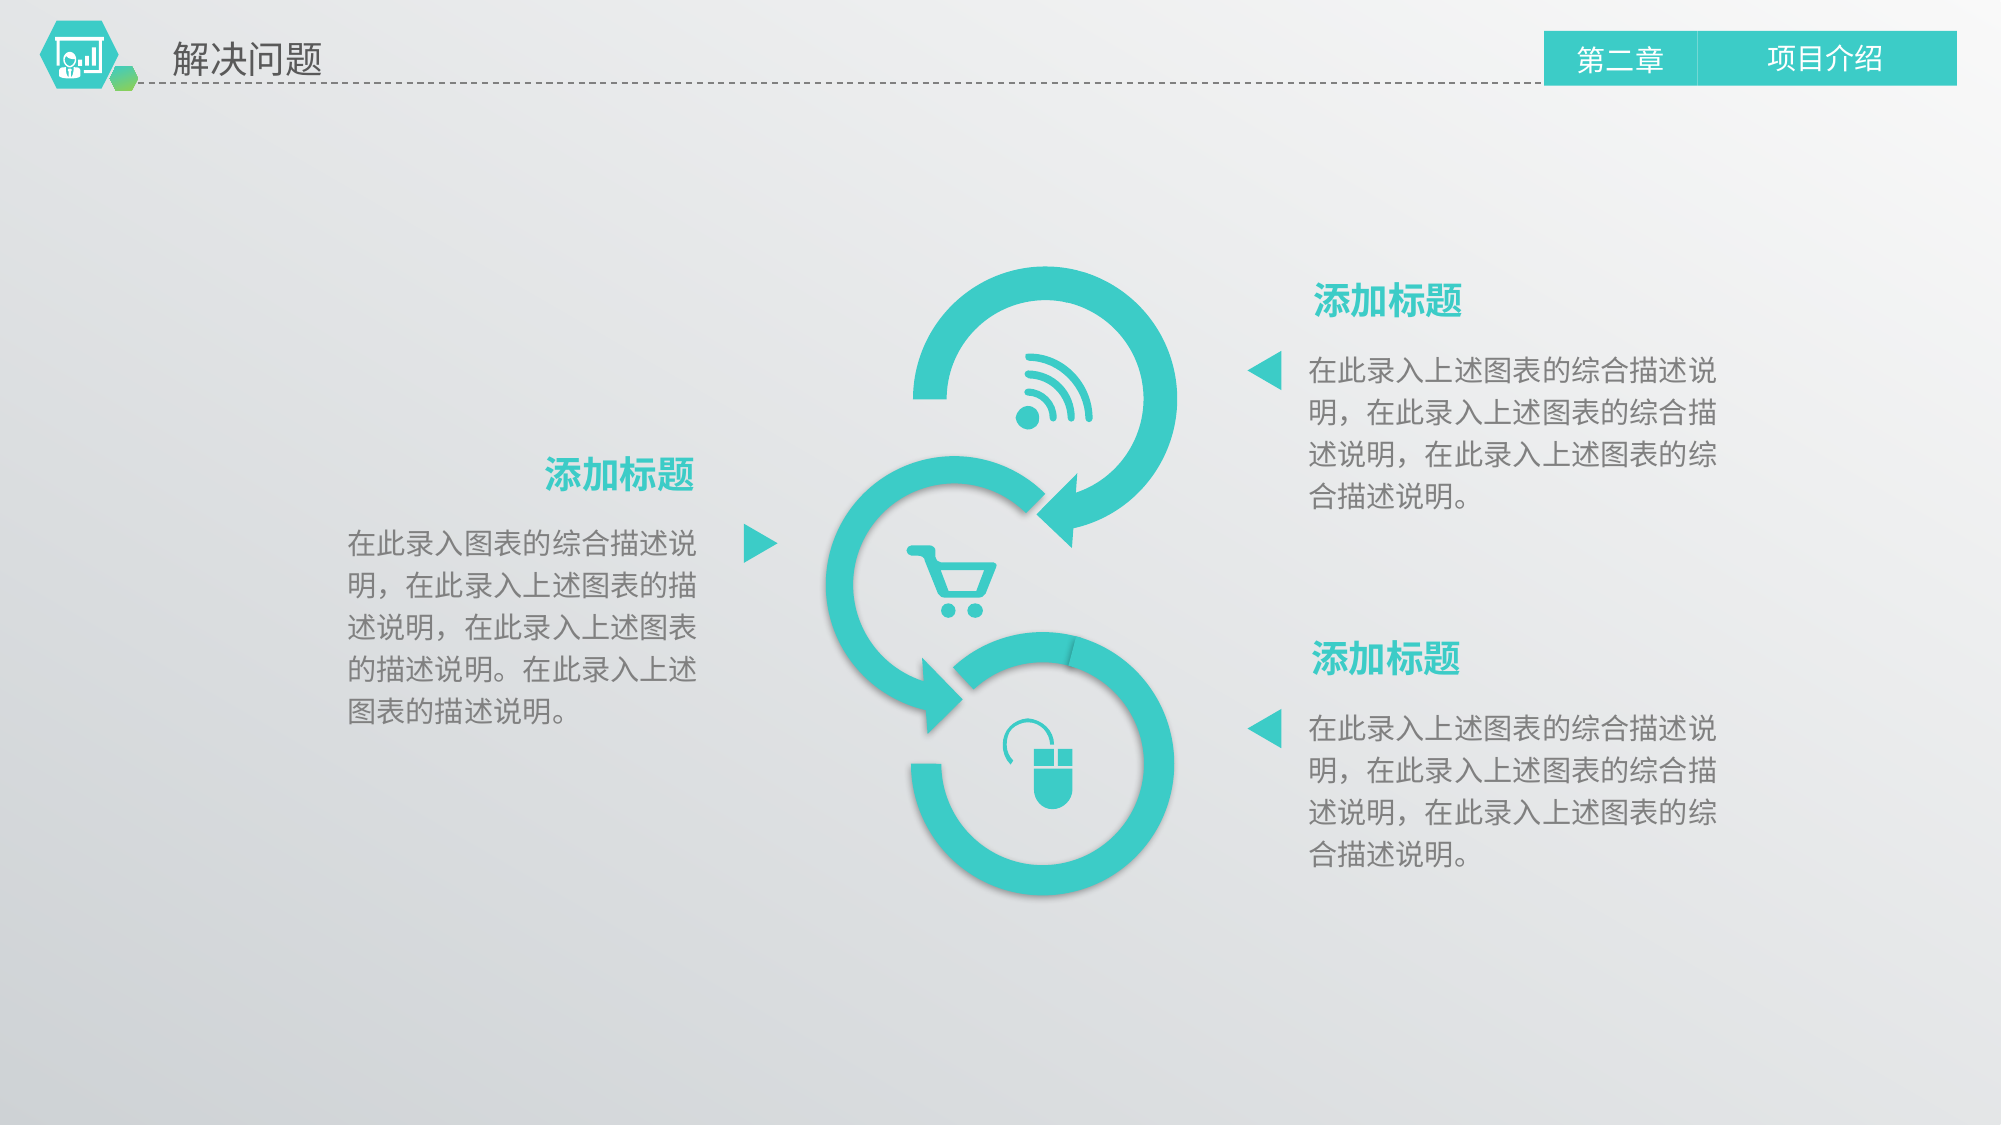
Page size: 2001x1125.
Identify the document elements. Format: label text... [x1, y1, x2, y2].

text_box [906, 544, 998, 618]
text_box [1000, 355, 1097, 440]
text_box 在此录入上述图表的综合描述说明，在此录入上述图表的综合描述说明，在此录入上述图表的综合描述说明。 [1293, 338, 1757, 521]
text_box [1247, 350, 1282, 391]
text_box [1695, 29, 1959, 88]
text_box 解决问题 [161, 30, 469, 82]
text_box 在此录入上述图表的综合描述说明，在此录入上述图表的综合描述说明，在此录入上述图表的综合描述说明。 [1293, 696, 1757, 879]
text_box [825, 456, 1046, 734]
text_box 第二章 [1544, 36, 1698, 83]
text_box [55, 36, 104, 74]
text_box [59, 51, 81, 79]
text_box [37, 18, 121, 91]
text_box [910, 264, 1080, 402]
text_box 在此录入图表的综合描述说明，在此录入上述图表的描述说明，在此录入上述图表的描述说明。在此录入上述图表的描述说明。 [332, 510, 734, 736]
text_box 添加标题 [1298, 270, 1479, 330]
text_box 添加标题 [1296, 627, 1477, 688]
text_box [1247, 708, 1282, 749]
text_box [910, 636, 1175, 896]
text_box 项目介绍 [1695, 34, 1956, 82]
text_box [1544, 83, 1695, 88]
text_box [107, 64, 140, 93]
text_box [1034, 268, 1180, 551]
text_box [1542, 29, 1695, 82]
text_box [1002, 718, 1073, 810]
text_box [952, 632, 1075, 690]
text_box [743, 523, 778, 563]
text_box 添加标题 [529, 443, 710, 504]
